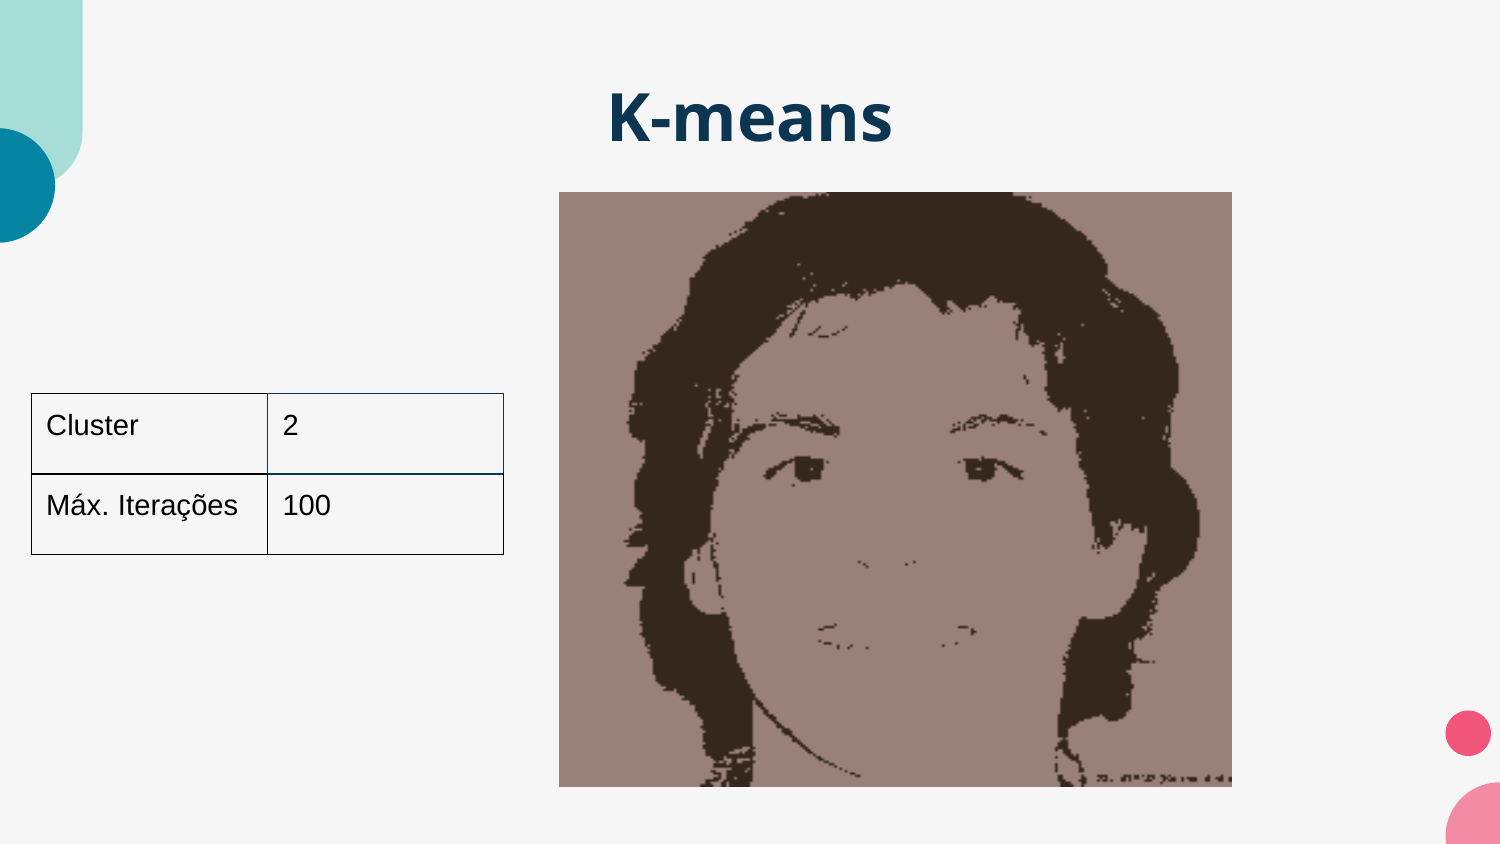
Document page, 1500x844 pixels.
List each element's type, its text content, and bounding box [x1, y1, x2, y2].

table_header 2 [268, 394, 503, 473]
title K-means [118, 60, 1382, 155]
table_header Cluster [32, 394, 267, 473]
table_cell Máx. Iterações [32, 475, 267, 554]
picture [559, 192, 1232, 787]
table_cell 100 [268, 475, 503, 554]
